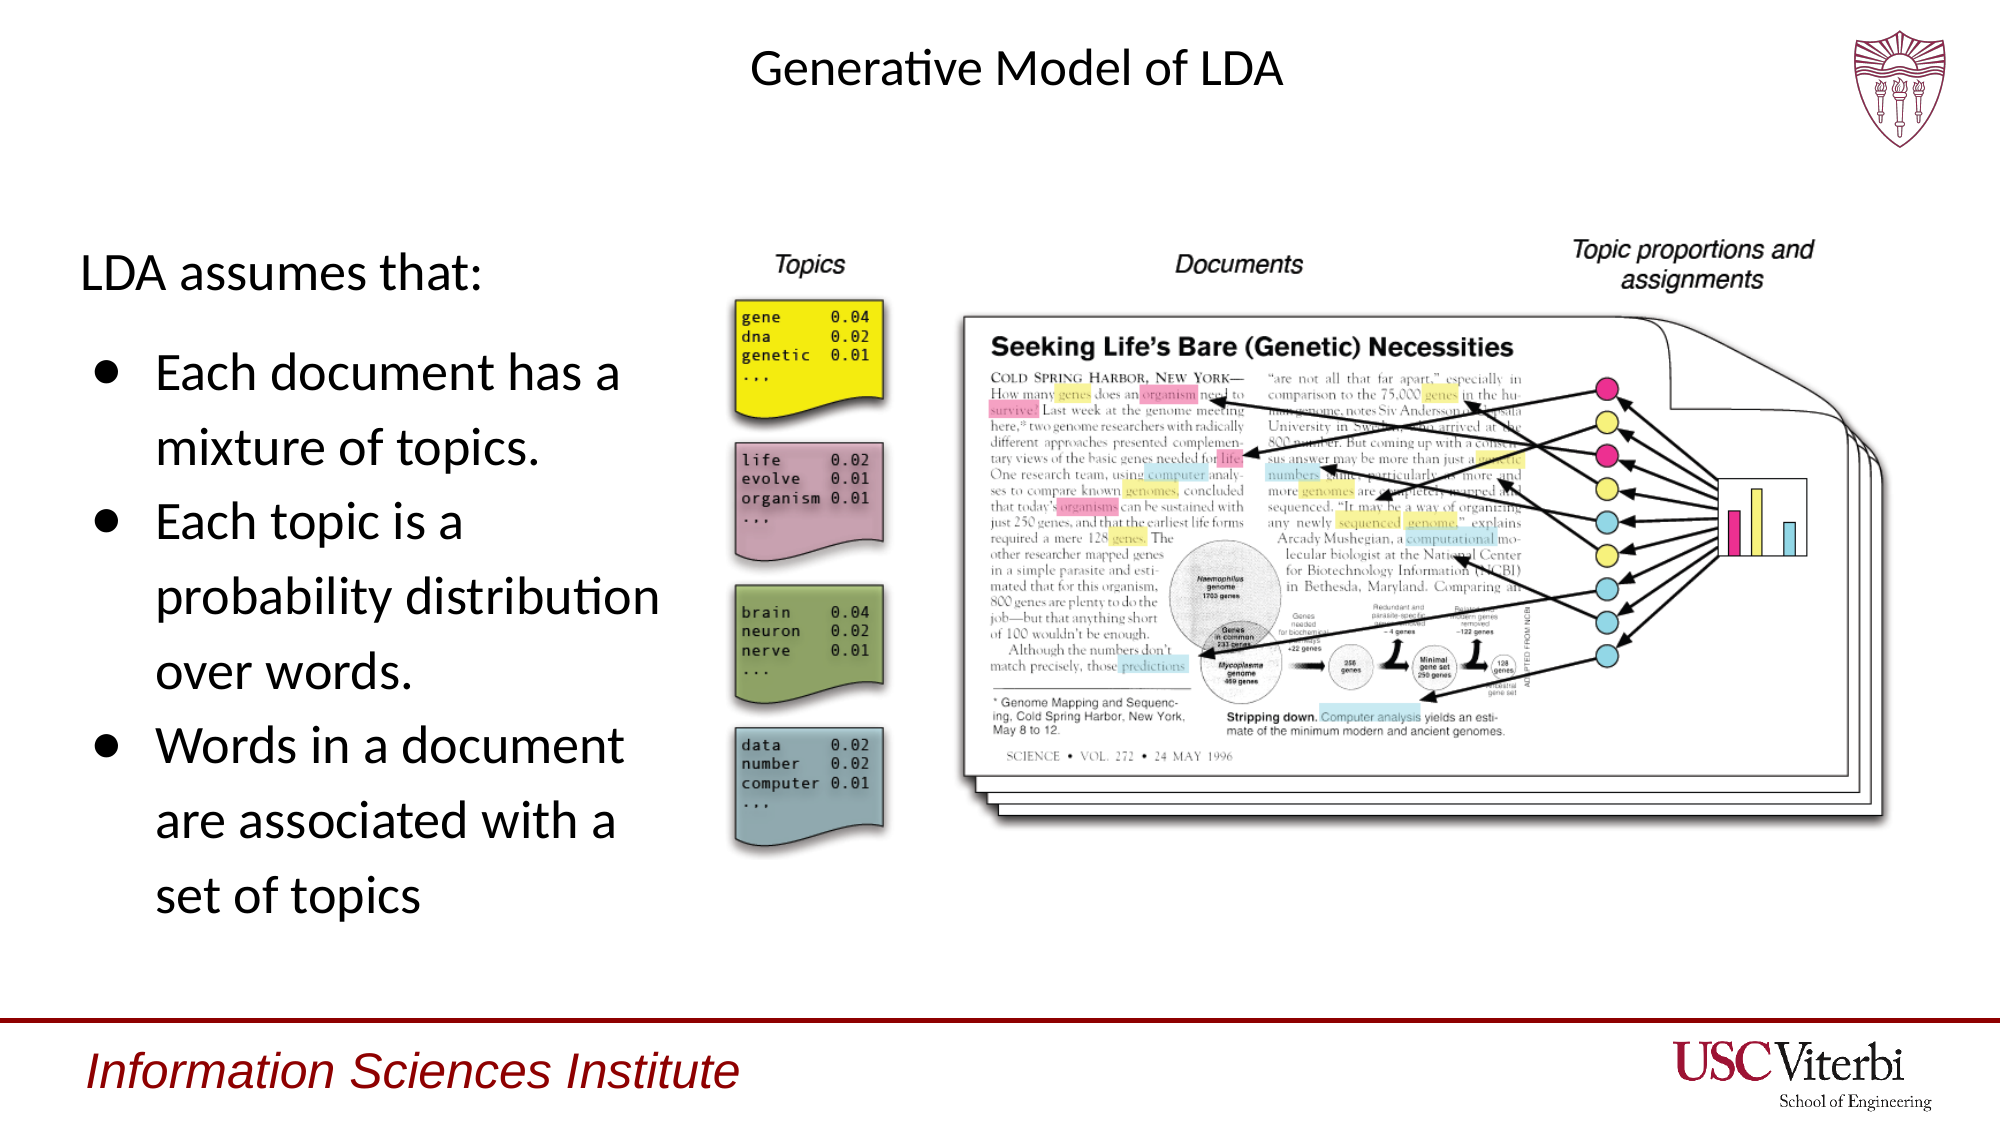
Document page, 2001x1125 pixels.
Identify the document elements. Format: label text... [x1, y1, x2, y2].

text_box LDA assumes that: Each document has a mixture of topics. Each topic is a probability distribution over words. Words in a document are associated with a set of topics [65, 211, 703, 1009]
picture [1824, 13, 1975, 164]
picture [1641, 1027, 1964, 1118]
picture [725, 237, 1895, 860]
title Generative Model of LDA [379, 24, 1655, 104]
